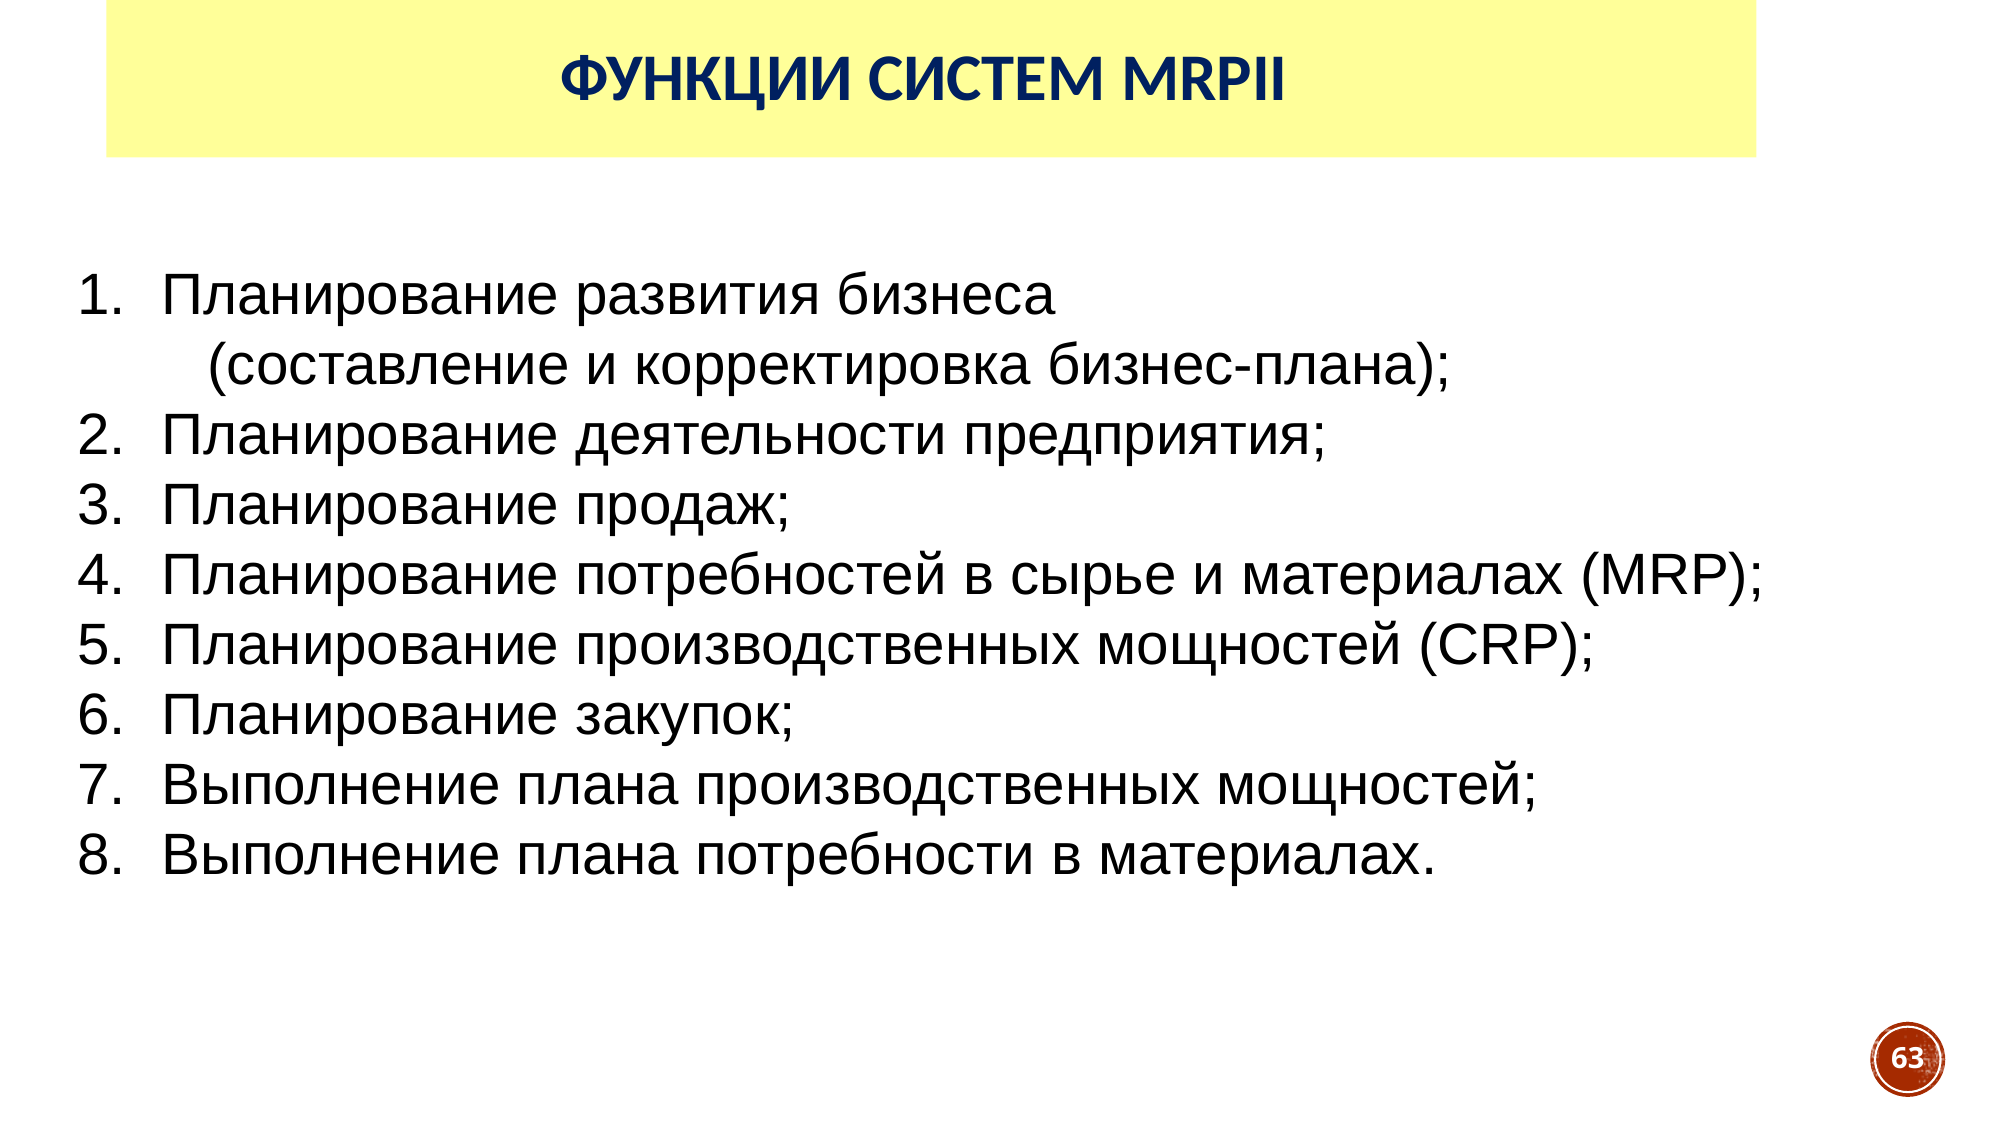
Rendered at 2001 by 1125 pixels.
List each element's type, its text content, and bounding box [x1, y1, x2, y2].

title Функции Систем MRPII [106, 0, 1757, 158]
slide_number 63 [1855, 1028, 1961, 1089]
list Планирование развития бизнеса (составление и корректировка бизнес-плана); Планирование деятельности предприятия; Планирование продаж; Планирование потребностей в сырье и материалах (MRP); Планирование производственных мощностей (CRP); Планирование закупок; Выполнение плана производственных мощностей; Выполнение плана потребности в материалах. [55, 211, 1808, 952]
